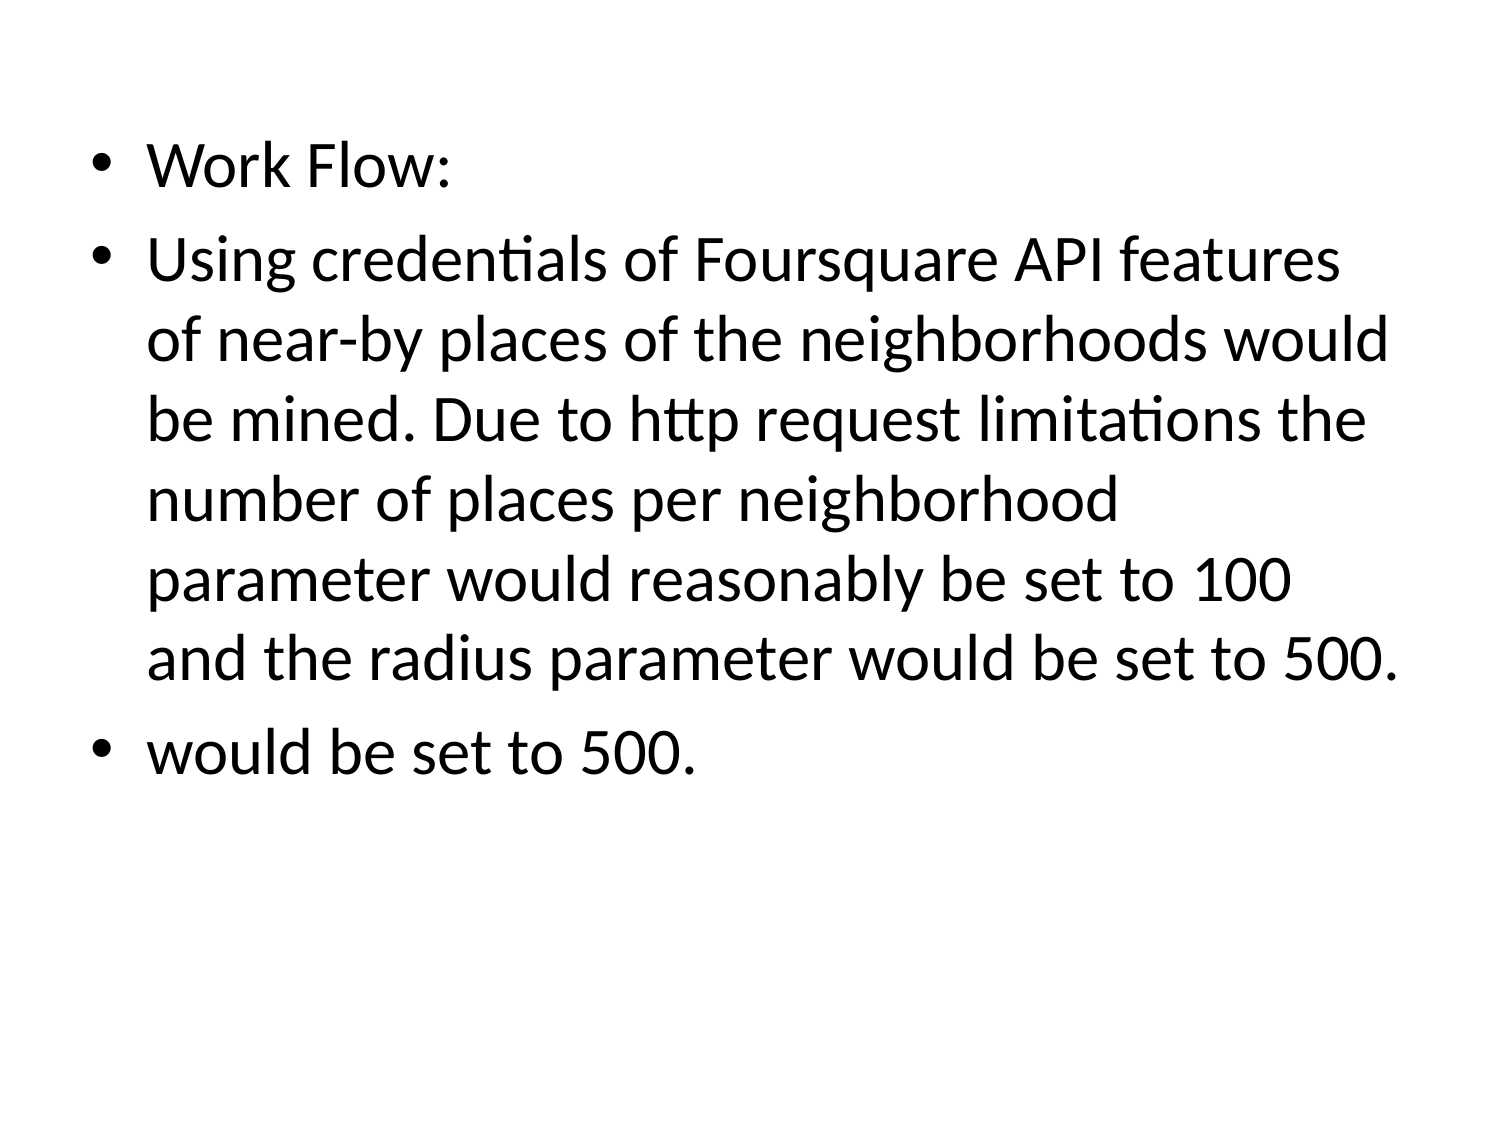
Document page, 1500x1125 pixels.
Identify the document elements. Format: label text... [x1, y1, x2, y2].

list Work Flow: Using credentials of Foursquare API features of near-by places of the neighborhoods would be mined. Due to http request limitations the number of places per neighborhood parameter would reasonably be set to 100 and the radius parameter would be set to 500. would be set to 500. [75, 113, 1425, 1005]
